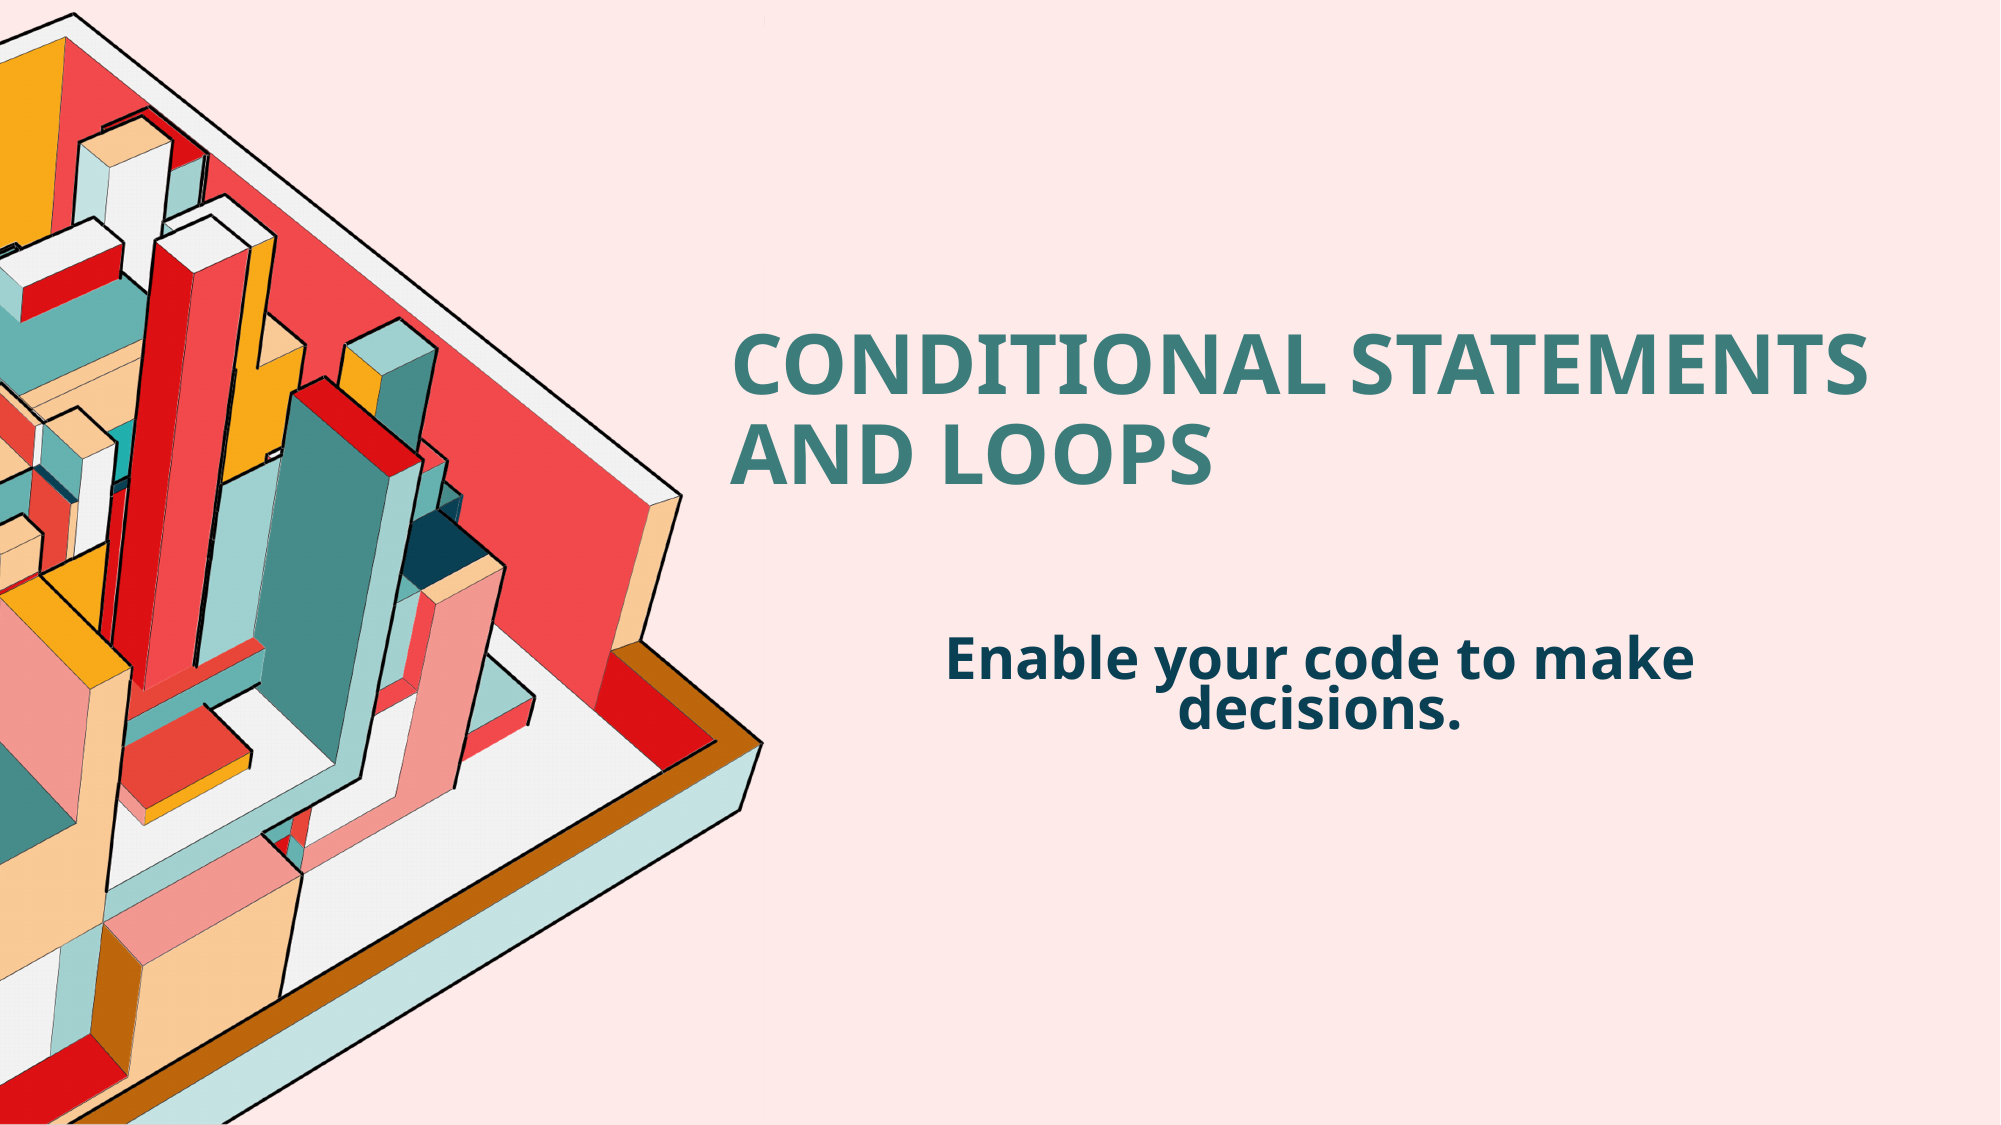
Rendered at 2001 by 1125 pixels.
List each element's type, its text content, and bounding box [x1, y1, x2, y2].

list Enable your code to make decisions. [917, 562, 1724, 923]
picture [0, 0, 765, 1125]
title Conditional Statements and loops [715, 72, 1926, 510]
